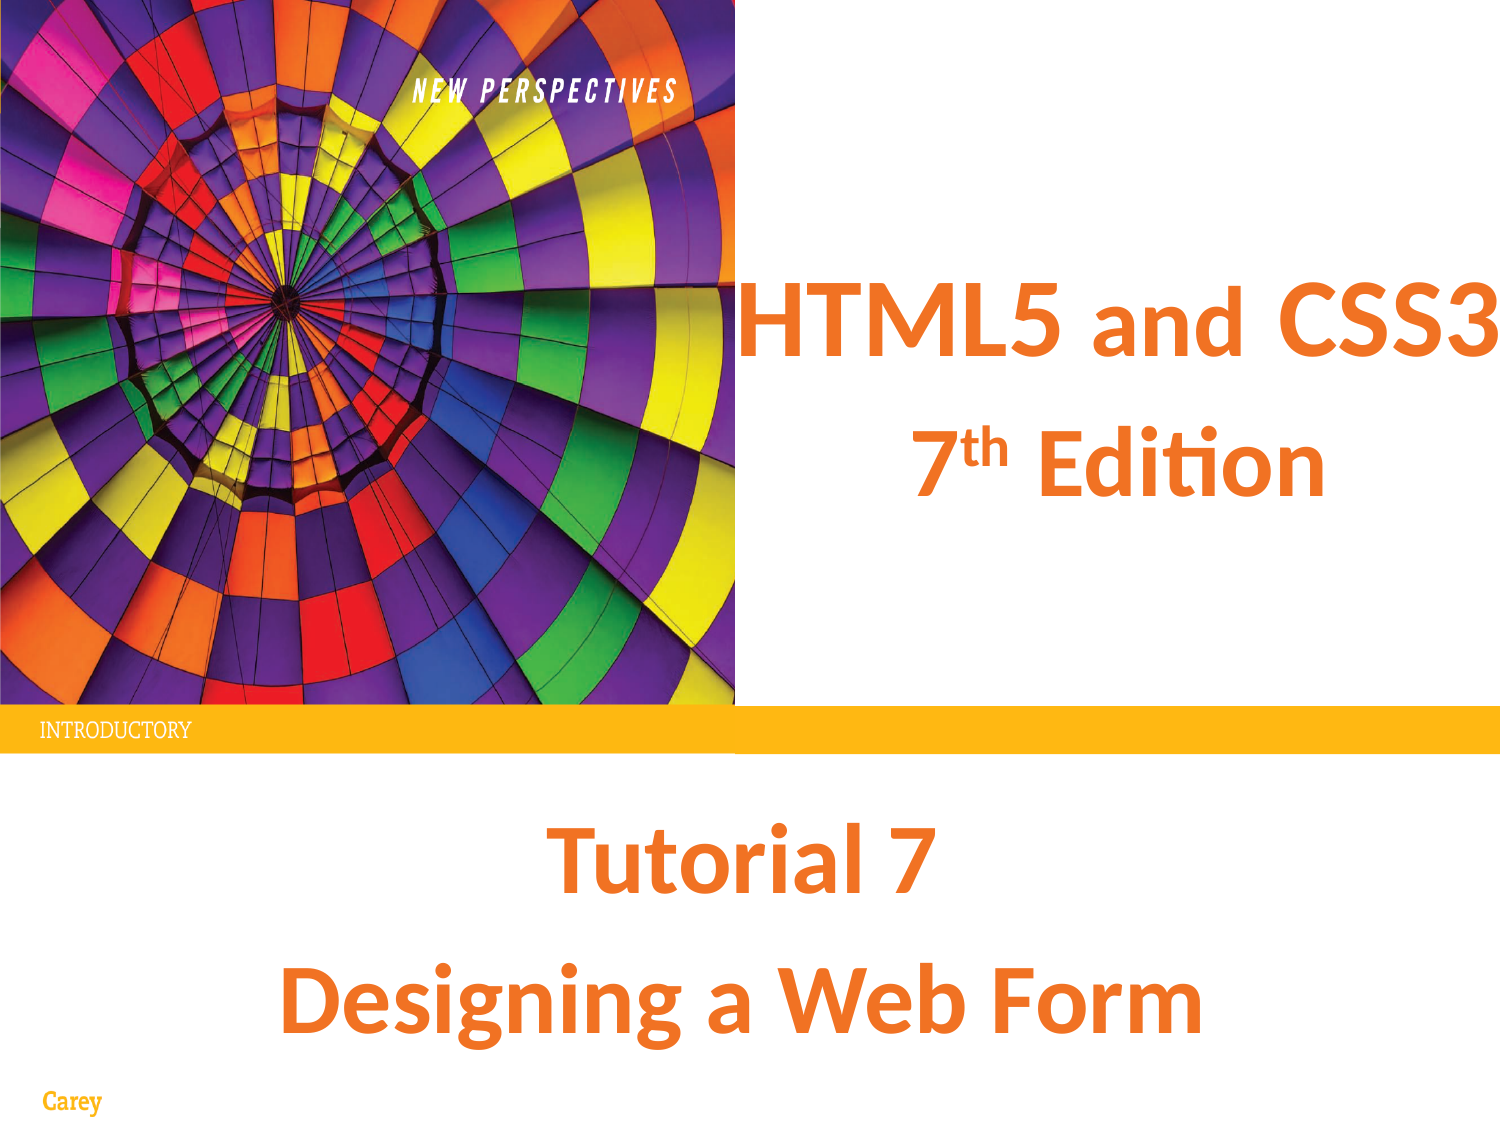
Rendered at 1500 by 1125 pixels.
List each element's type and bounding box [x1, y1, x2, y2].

picture [5, 914, 735, 1073]
picture [0, 0, 735, 1125]
picture [194, 790, 735, 910]
picture [720, 1013, 735, 1025]
